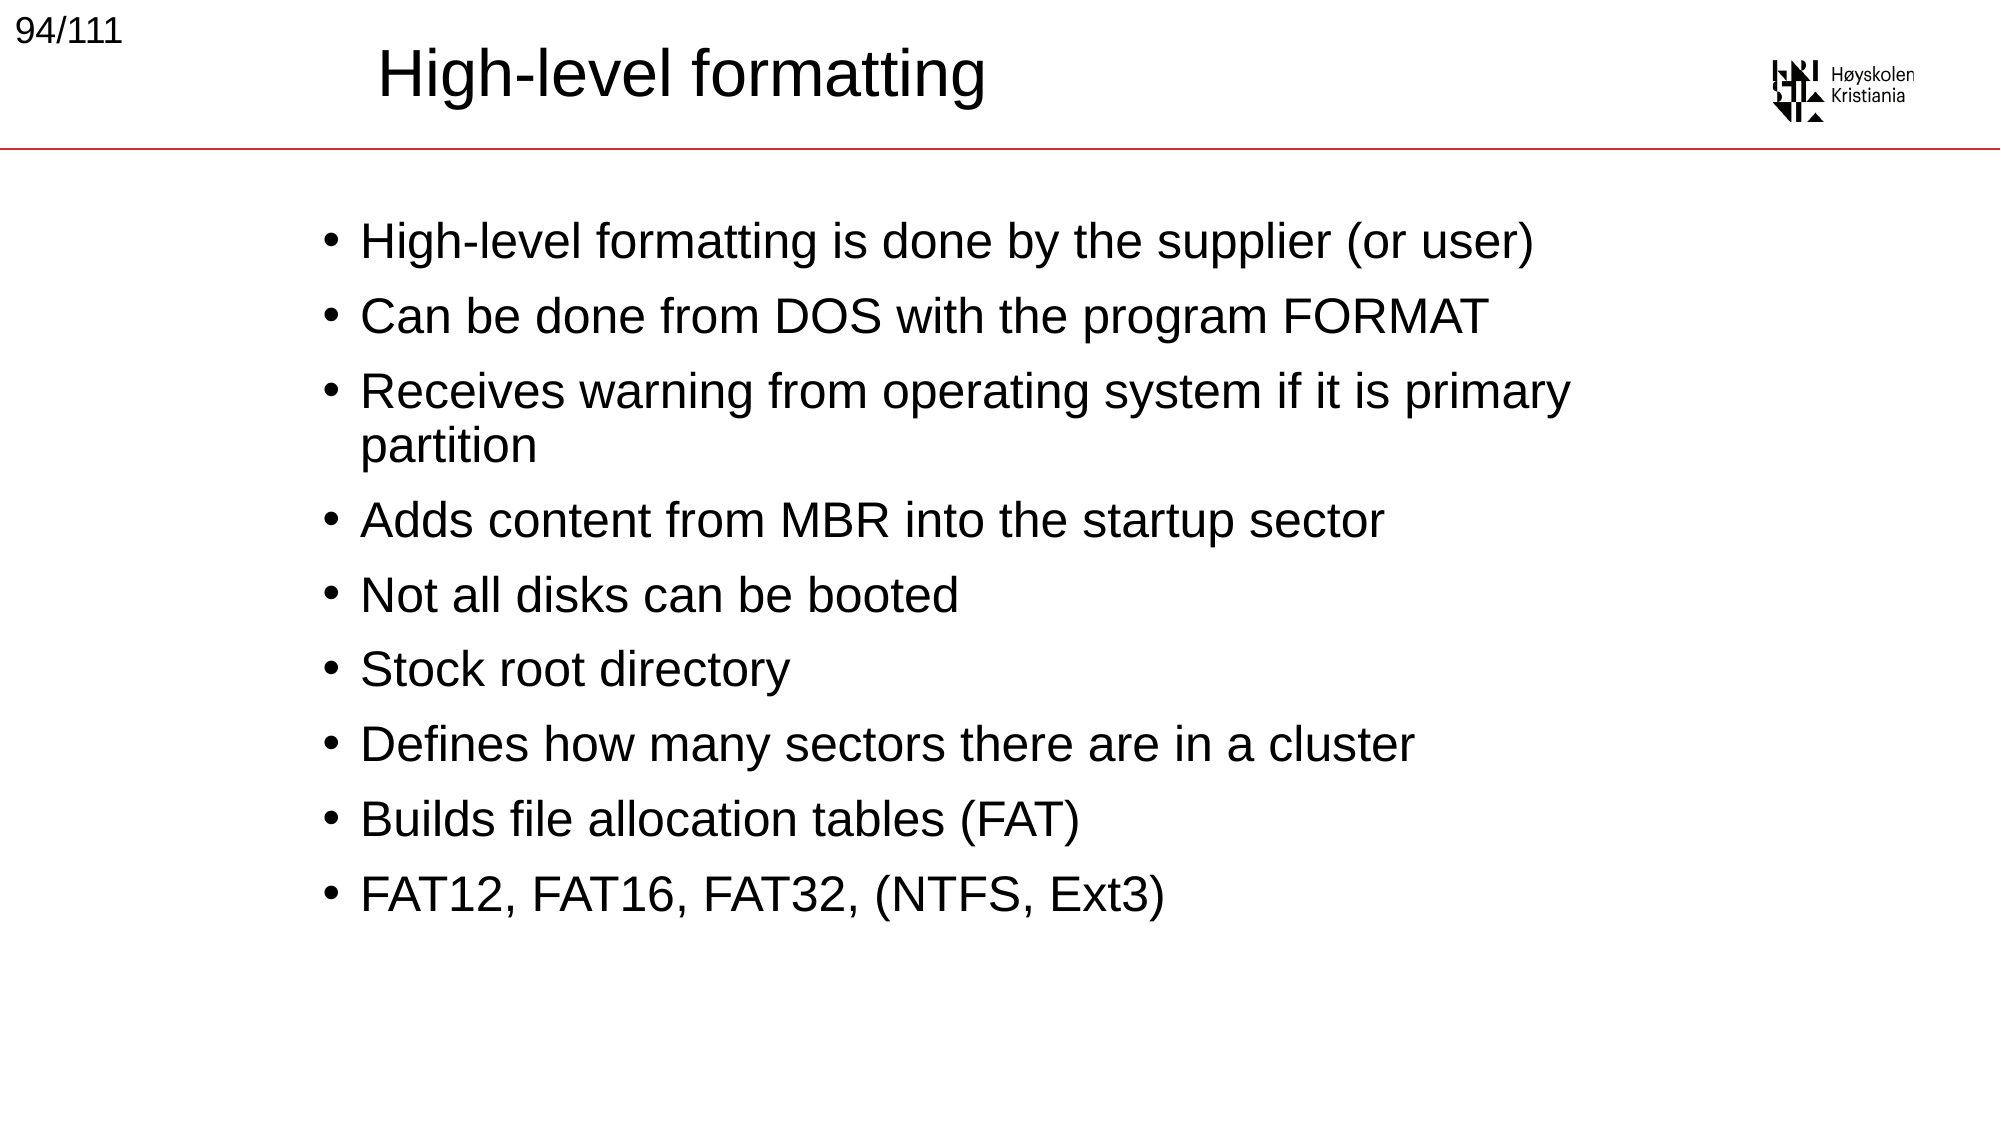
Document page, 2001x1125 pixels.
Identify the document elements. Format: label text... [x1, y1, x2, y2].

title High-level formatting [362, 30, 1665, 135]
slide_number 94/111 [0, 0, 208, 74]
list High-level formatting is done by the supplier (or user) Can be done from DOS with the program FORMAT Receives warning from operating system if it is primary partition Adds content from MBR into the startup sector Not all disks can be booted Stock root directory Defines how many sectors there are in a cluster Builds file allocation tables (FAT) FAT12, FAT16, FAT32, (NTFS, Ext3) [307, 208, 1731, 1012]
